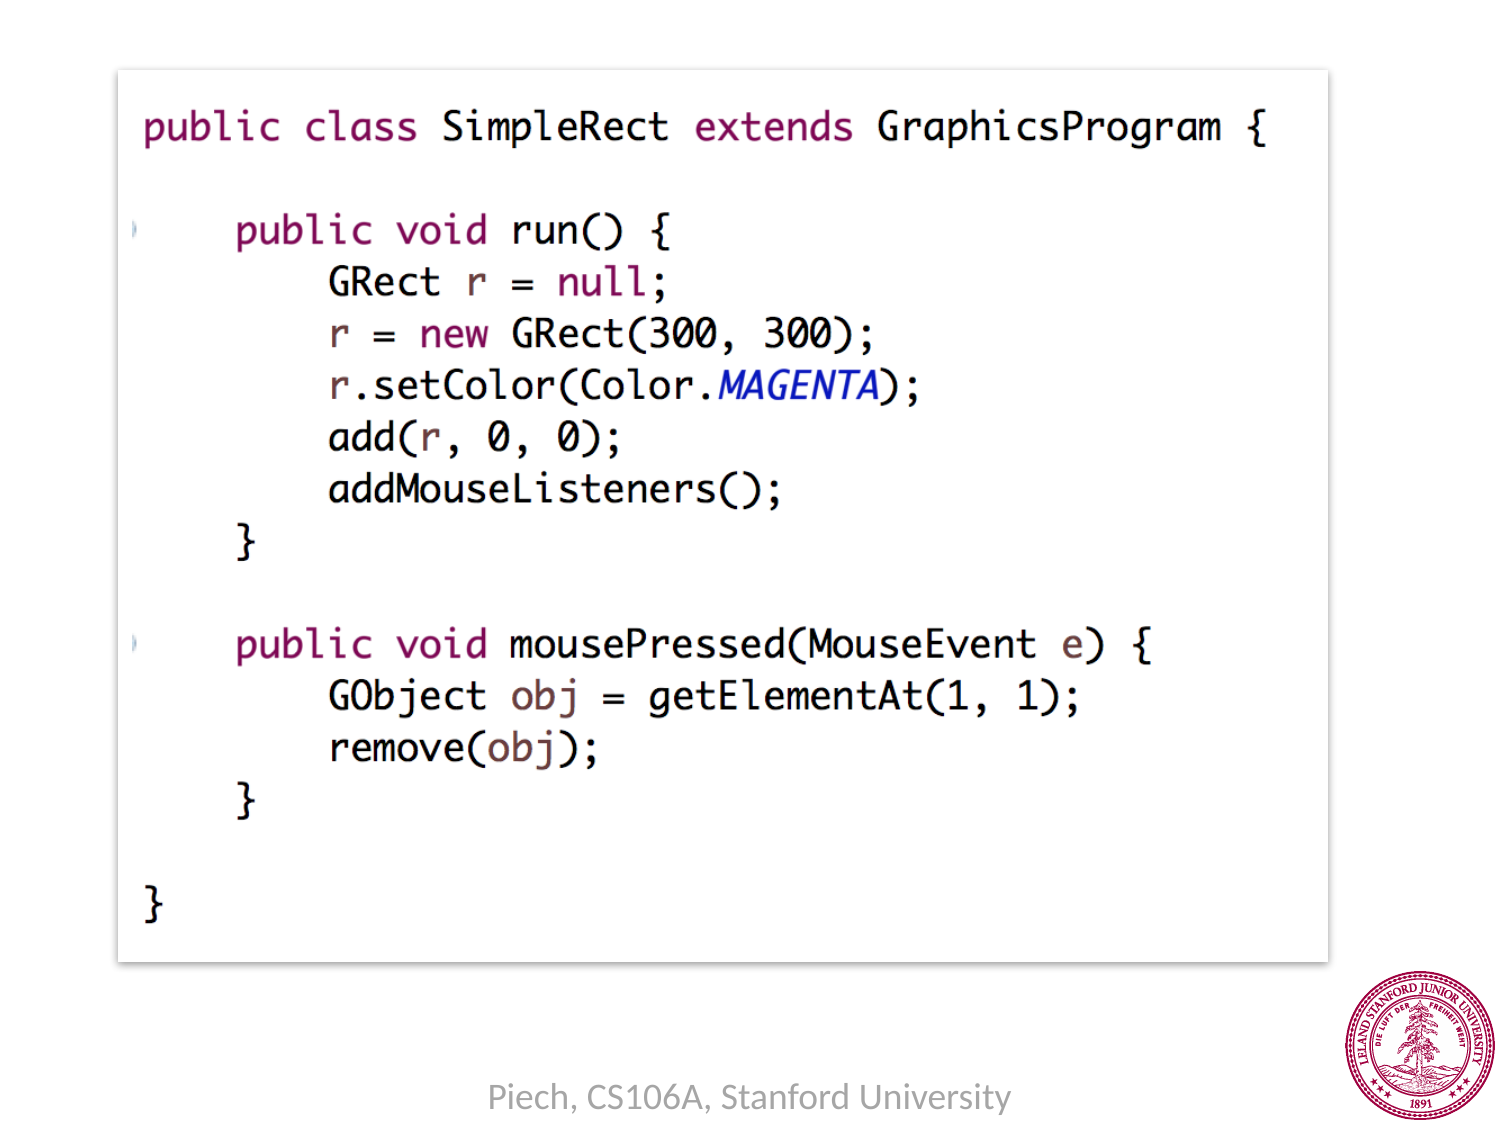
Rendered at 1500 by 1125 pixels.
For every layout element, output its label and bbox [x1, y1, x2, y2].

picture [1345, 971, 1495, 1120]
picture [132, 83, 1314, 949]
